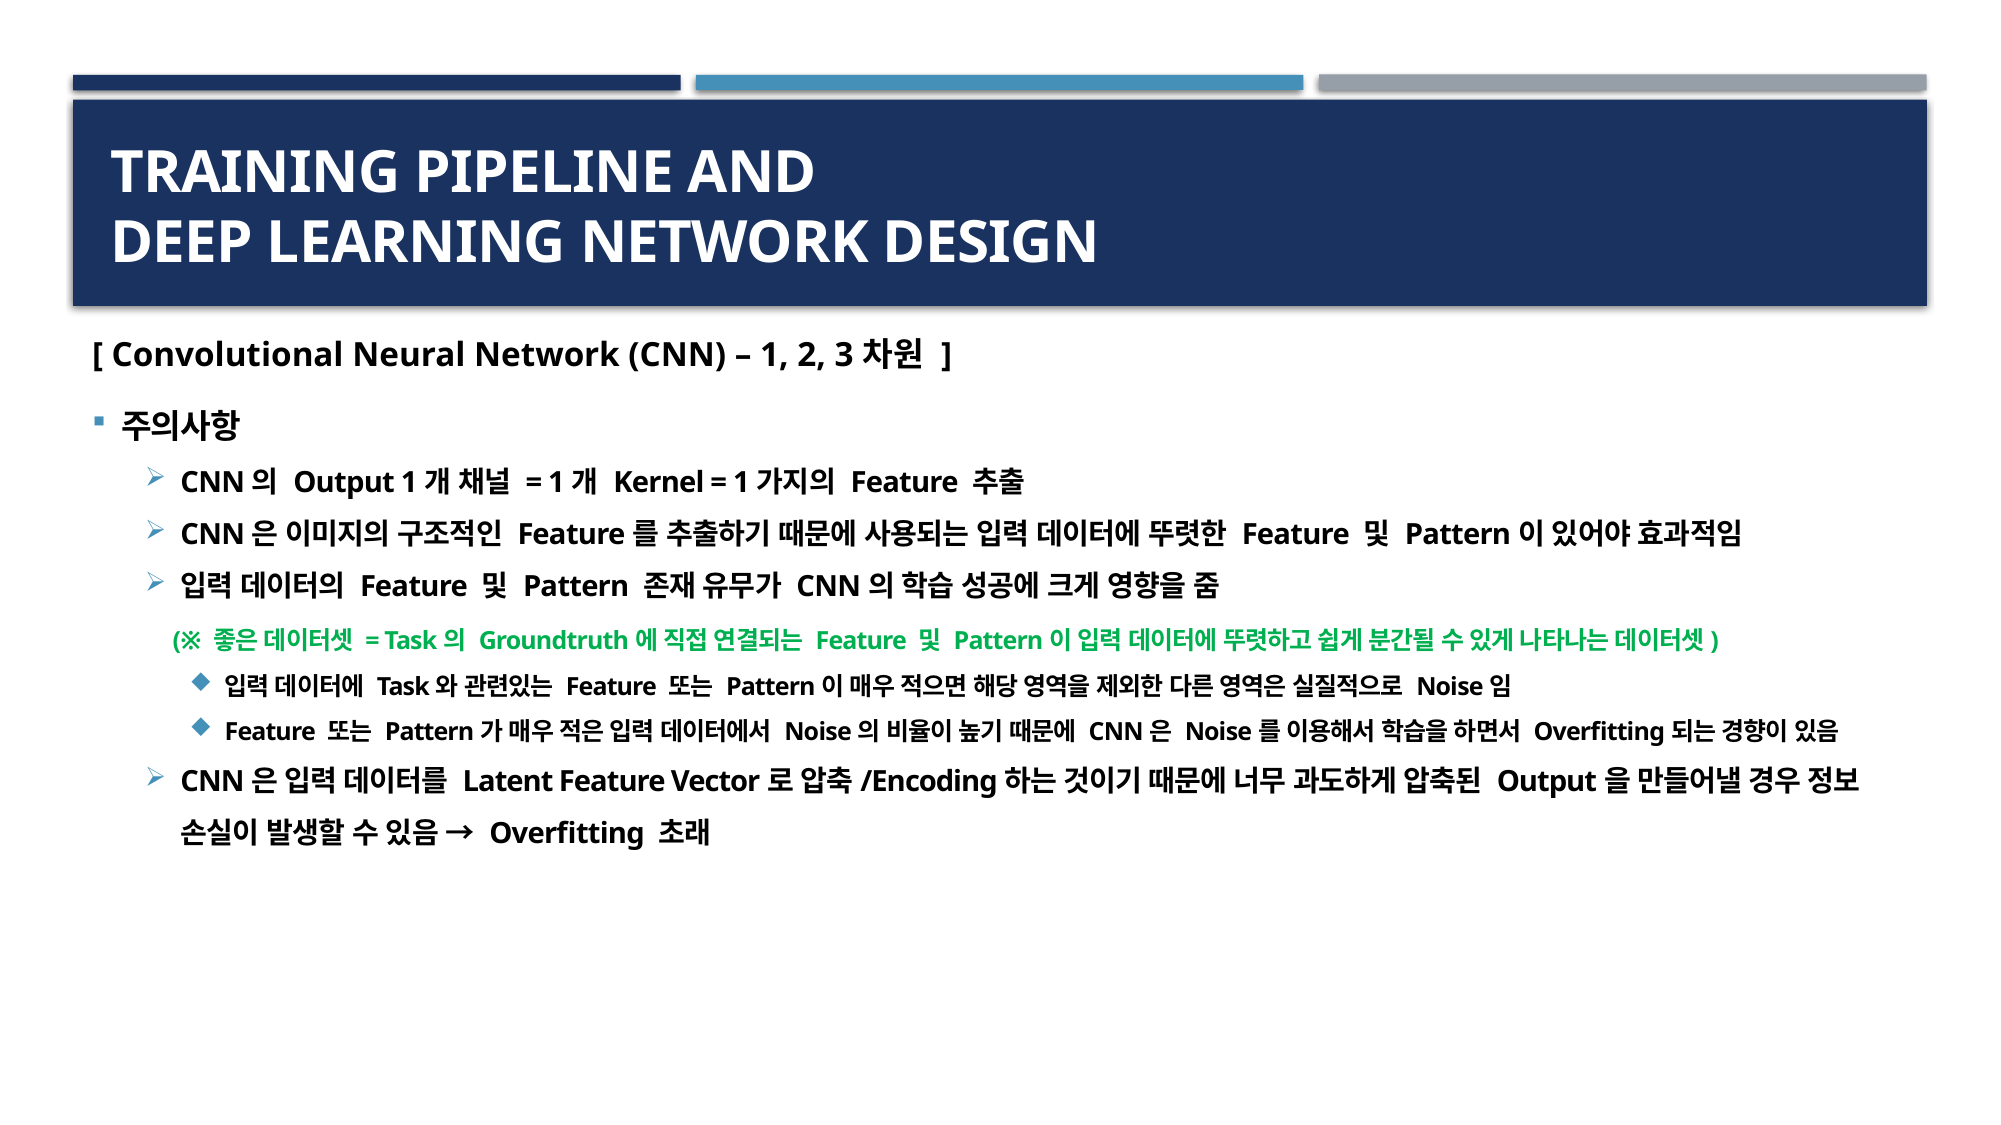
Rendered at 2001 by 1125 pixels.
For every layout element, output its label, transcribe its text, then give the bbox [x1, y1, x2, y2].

list [ Convolutional Neural Network (CNN) – 1, 2, 3차원 ] 주의사항 CNN의 Output 1개 채널 = 1개 Kernel = 1가지의 Feature 추출 CNN은 이미지의 구조적인 Feature를 추출하기 때문에 사용되는 입력 데이터에 뚜렷한 Feature 및 Pattern이 있어야 효과적임 입력 데이터의 Feature 및 Pattern 존재 유무가 CNN의 학습 성공에 크게 영향을 줌 (※ 좋은 데이터셋 = Task의 Groundtruth에 직접 연결되는 Feature 및 Pattern이 입력 데이터에 뚜렷하고 쉽게 분간될 수 있게 나타나는 데이터셋) 입력 데이터에 Task와 관련있는 Feature 또는 Pattern이 매우 적으면 해당 영역을 제외한 다른 영역은 실질적으로 Noise임 Feature 또는 Pattern가 매우 적은 입력 데이터에서 Noise의 비율이 높기 때문에 CNN은 Noise를 이용해서 학습을 하면서 Overfitting되는 경향이 있음 CNN은 입력 데이터를 Latent Feature Vector로 압축/Encoding하는 것이기 때문에 너무 과도하게 압축된 Output을 만들어낼 경우 정보 손실이 발생할 수 있음 → Overfitting 초래 [77, 325, 1905, 1083]
title Training PipeLine and Deep Learning Network Design [95, 119, 1905, 282]
